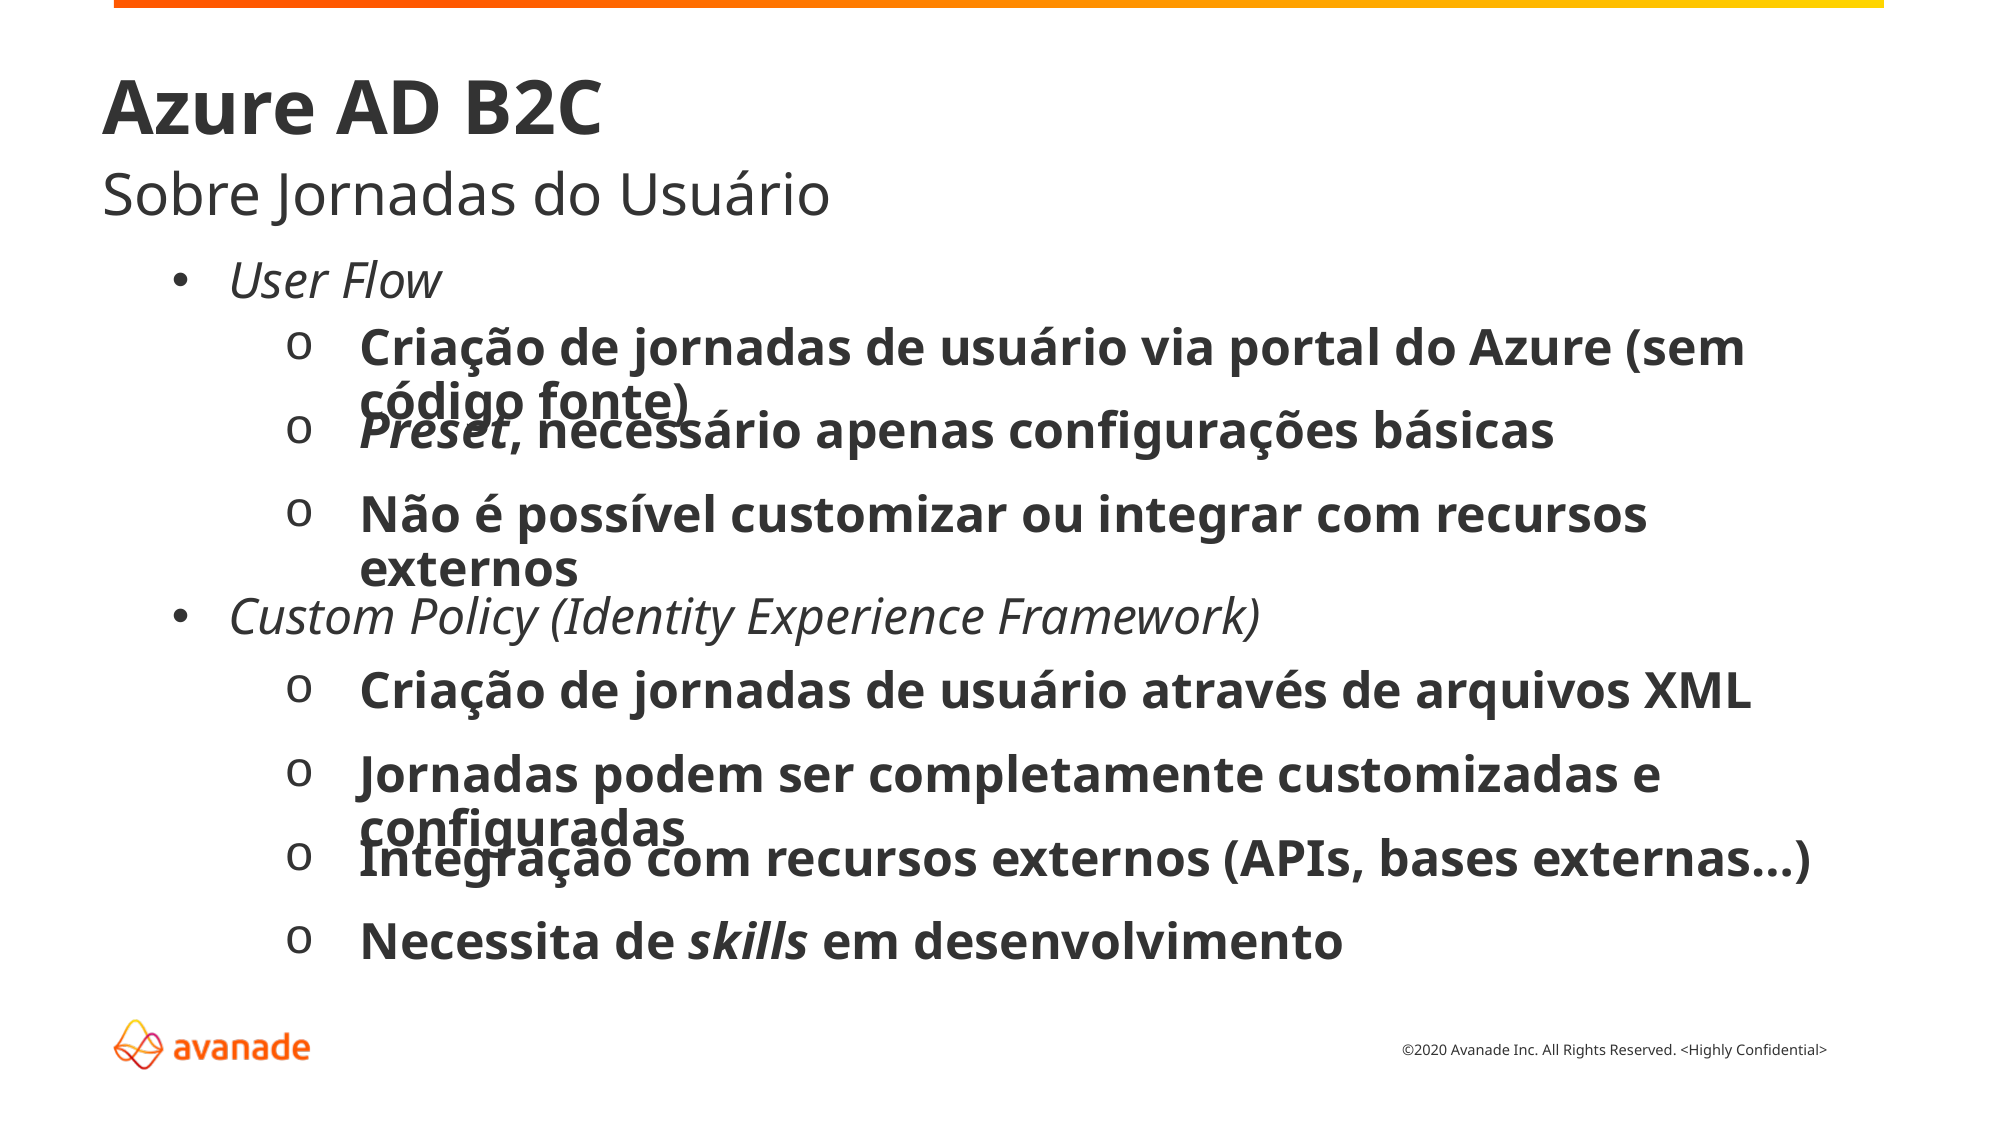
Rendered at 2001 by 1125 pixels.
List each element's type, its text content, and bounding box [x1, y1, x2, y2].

text_box Necessita de skills em desenvolvimento [156, 908, 1882, 988]
text_box Criação de jornadas de usuário via portal do Azure (sem código fonte) [156, 314, 1882, 394]
text_box Integração com recursos externos (APIs, bases externas…) [156, 825, 1882, 904]
text_box Sobre Jornadas do Usuário [87, 157, 1813, 237]
text_box Criação de jornadas de usuário através de arquivos XML [156, 657, 1882, 737]
picture [93, 999, 339, 1090]
text_box Custom Policy (Identity Experience Framework) [156, 584, 1882, 657]
text_box Preset, necessário apenas configurações básicas [156, 398, 1882, 477]
text_box Azure AD B2C [87, 62, 1813, 157]
text_box Não é possível customizar ou integrar com recursos externos [156, 481, 1882, 561]
text_box Jornadas podem ser completamente customizadas e configuradas [156, 741, 1882, 821]
text_box User Flow [156, 247, 1882, 314]
